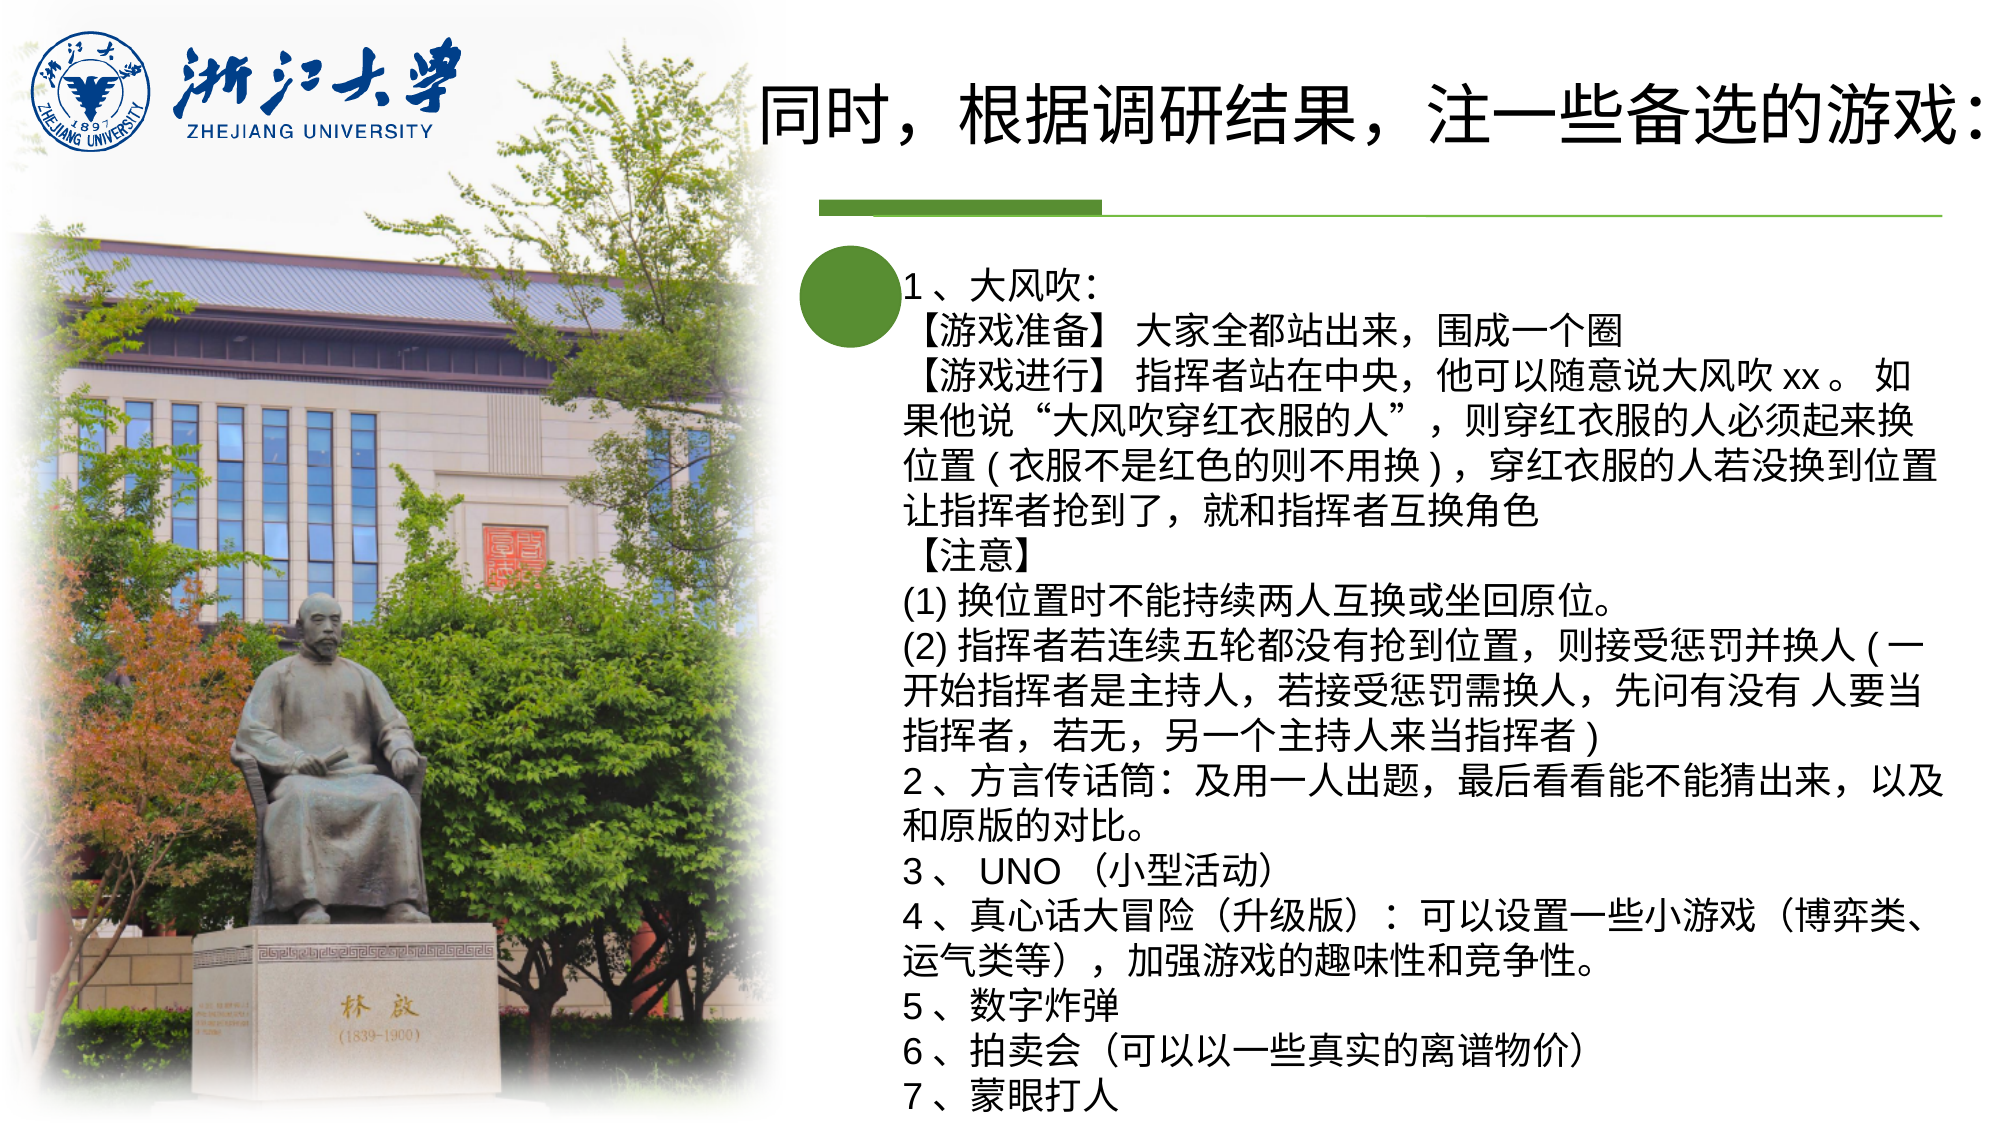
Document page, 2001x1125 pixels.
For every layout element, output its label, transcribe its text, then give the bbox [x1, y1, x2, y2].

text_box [818, 199, 1103, 217]
text_box 同时，根据调研结果，注一些备选的游戏： [788, 65, 2000, 160]
text_box [1103, 214, 1943, 218]
text_box [799, 245, 887, 348]
picture [0, 0, 788, 1125]
text_box 1、大风吹： 【游戏准备】 大家全都站出来，围成一个圈 【游戏进行】 指挥者站在中央，他可以随意说大风吹xx。 如果他说“大风吹穿红衣服的人”，则穿红衣服的人必须起来换位置(衣服不是红色的则不用换)，穿红衣服的人若没换到位置让指挥者抢到了，就和指挥者互换角色 【注意】 (1)换位置时不能持续两人互换或坐回原位。 (2)指挥者若连续五轮都没有抢到位置，则接受惩罚并换人(一开始指挥者是主持人，若接受惩罚需换人，先问有没有 人要当指挥者，若无，另一个主持人来当指挥者) 2、方言传话筒：及用一人出题，最后看看能不能猜出来，以及和原版的对比。 3、UNO（小型活动） 4、真心话大冒险（升级版）：可以设置一些小游戏（博弈类、运气类等），加强游戏的趣味性和竞争性。 5、数字炸弹 6、拍卖会（可以以一些真实的离谱物价） 7、蒙眼打人 [887, 254, 1961, 1125]
